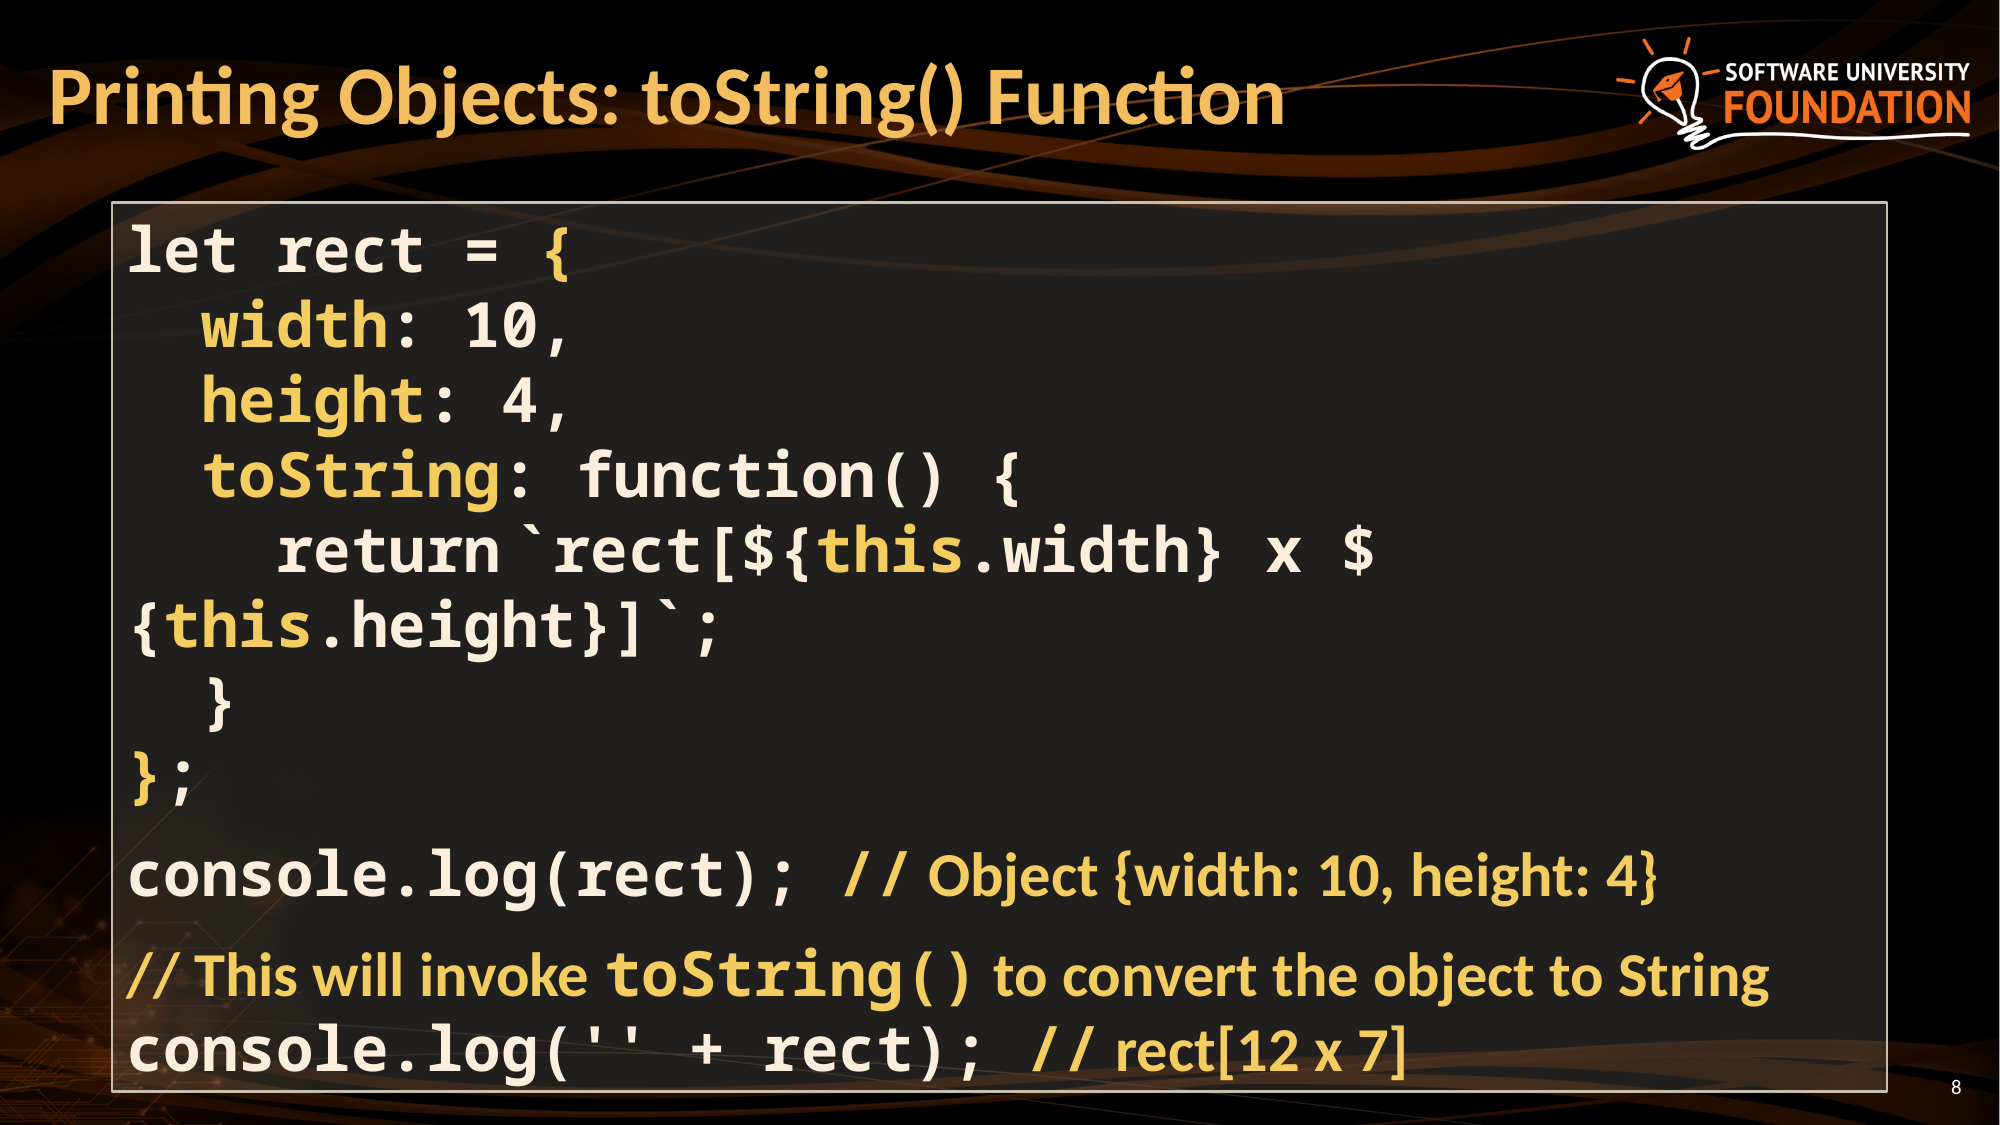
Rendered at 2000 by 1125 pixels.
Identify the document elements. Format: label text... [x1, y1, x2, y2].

slide_number 8 [1897, 1070, 1968, 1103]
text_box let rect = { width: 10, height: 4, toString: function() { return `rect[${this.width} x ${this.height}]`; } }; console.log(rect); // Object {width: 10, height: 4} // This will invoke toString() to convert the object to String console.log('' + rect); // rect[12 x 7] [111, 202, 1888, 1092]
picture [0, 0, 2000, 1125]
title Printing Objects: toString() Function [30, 6, 1602, 189]
